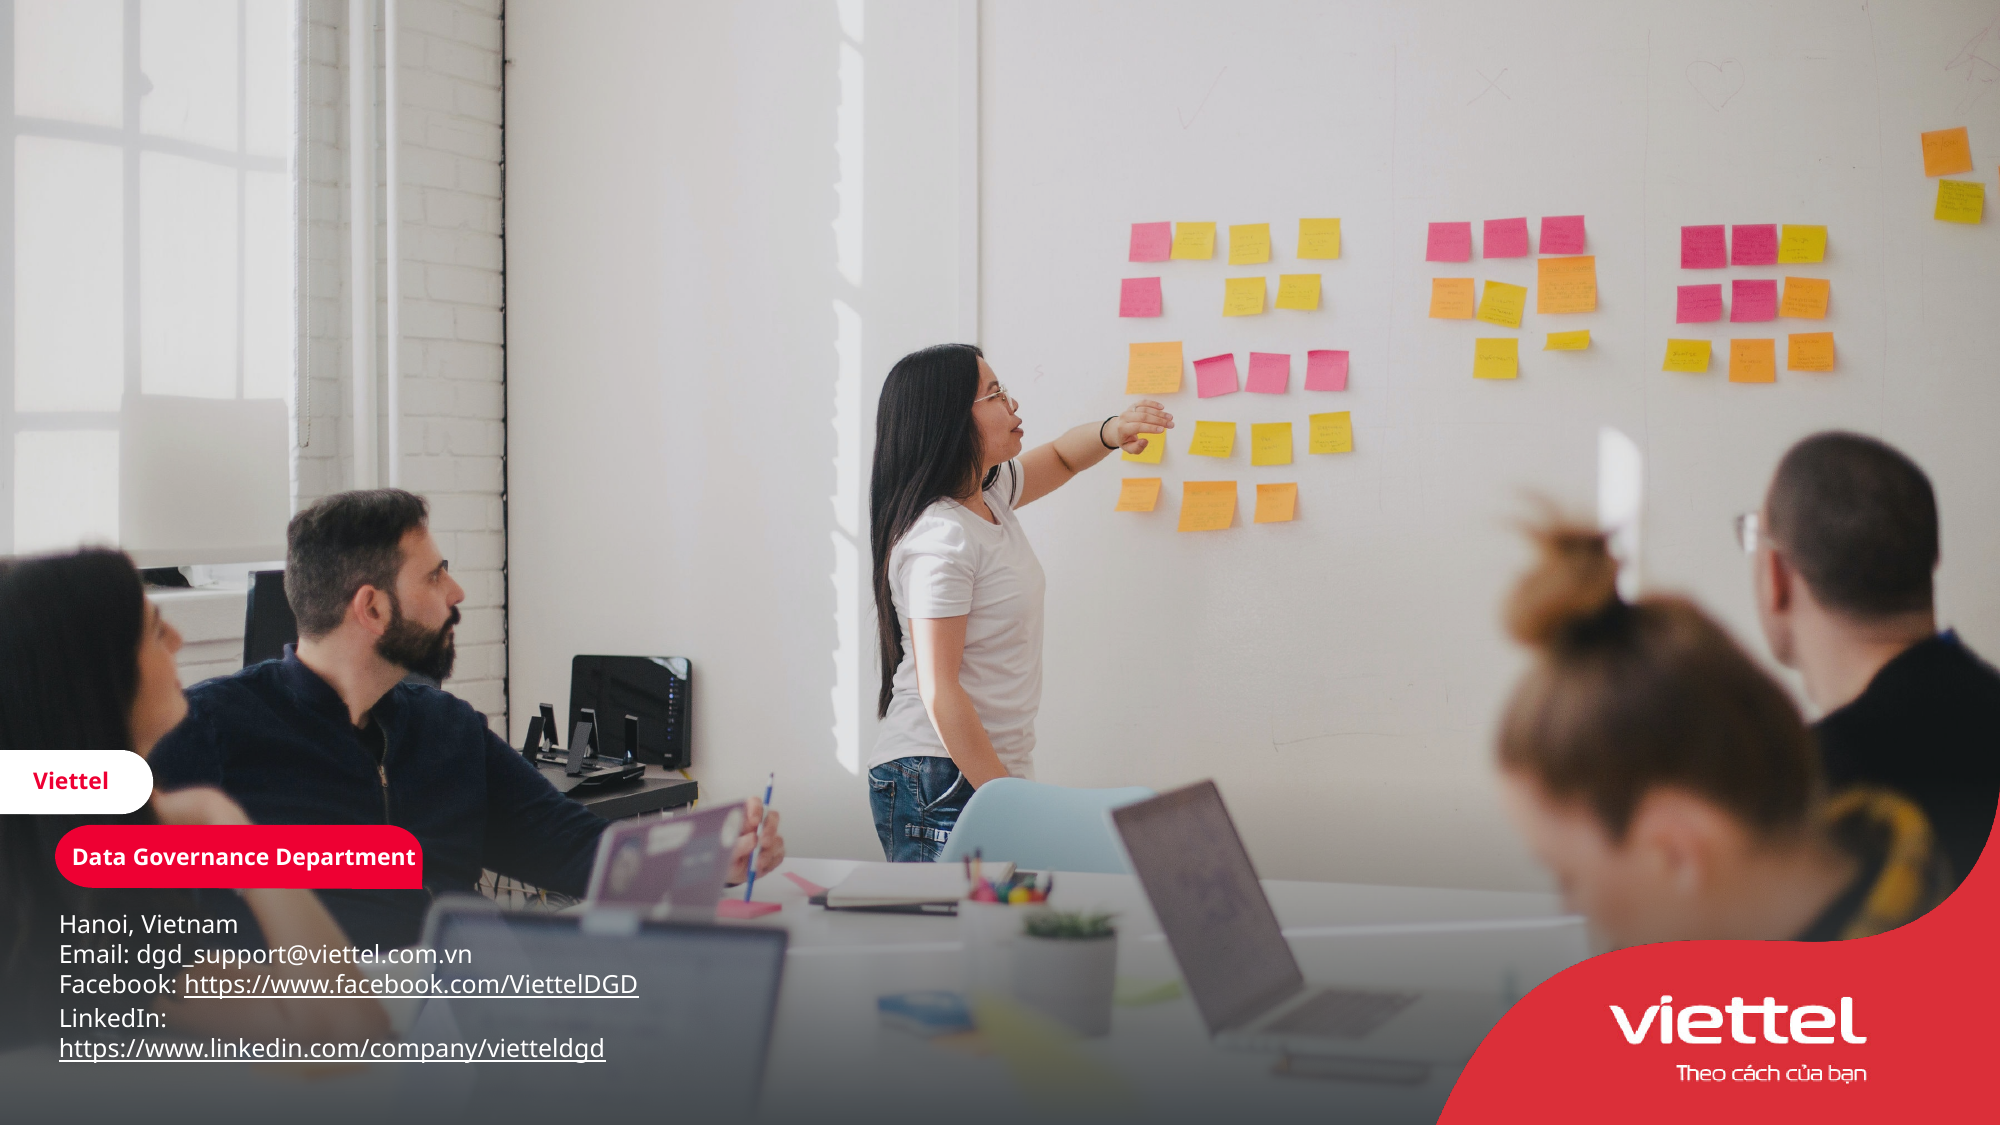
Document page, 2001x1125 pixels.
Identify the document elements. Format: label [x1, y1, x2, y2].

picture [0, 0, 2000, 1125]
text_box [0, 749, 154, 815]
